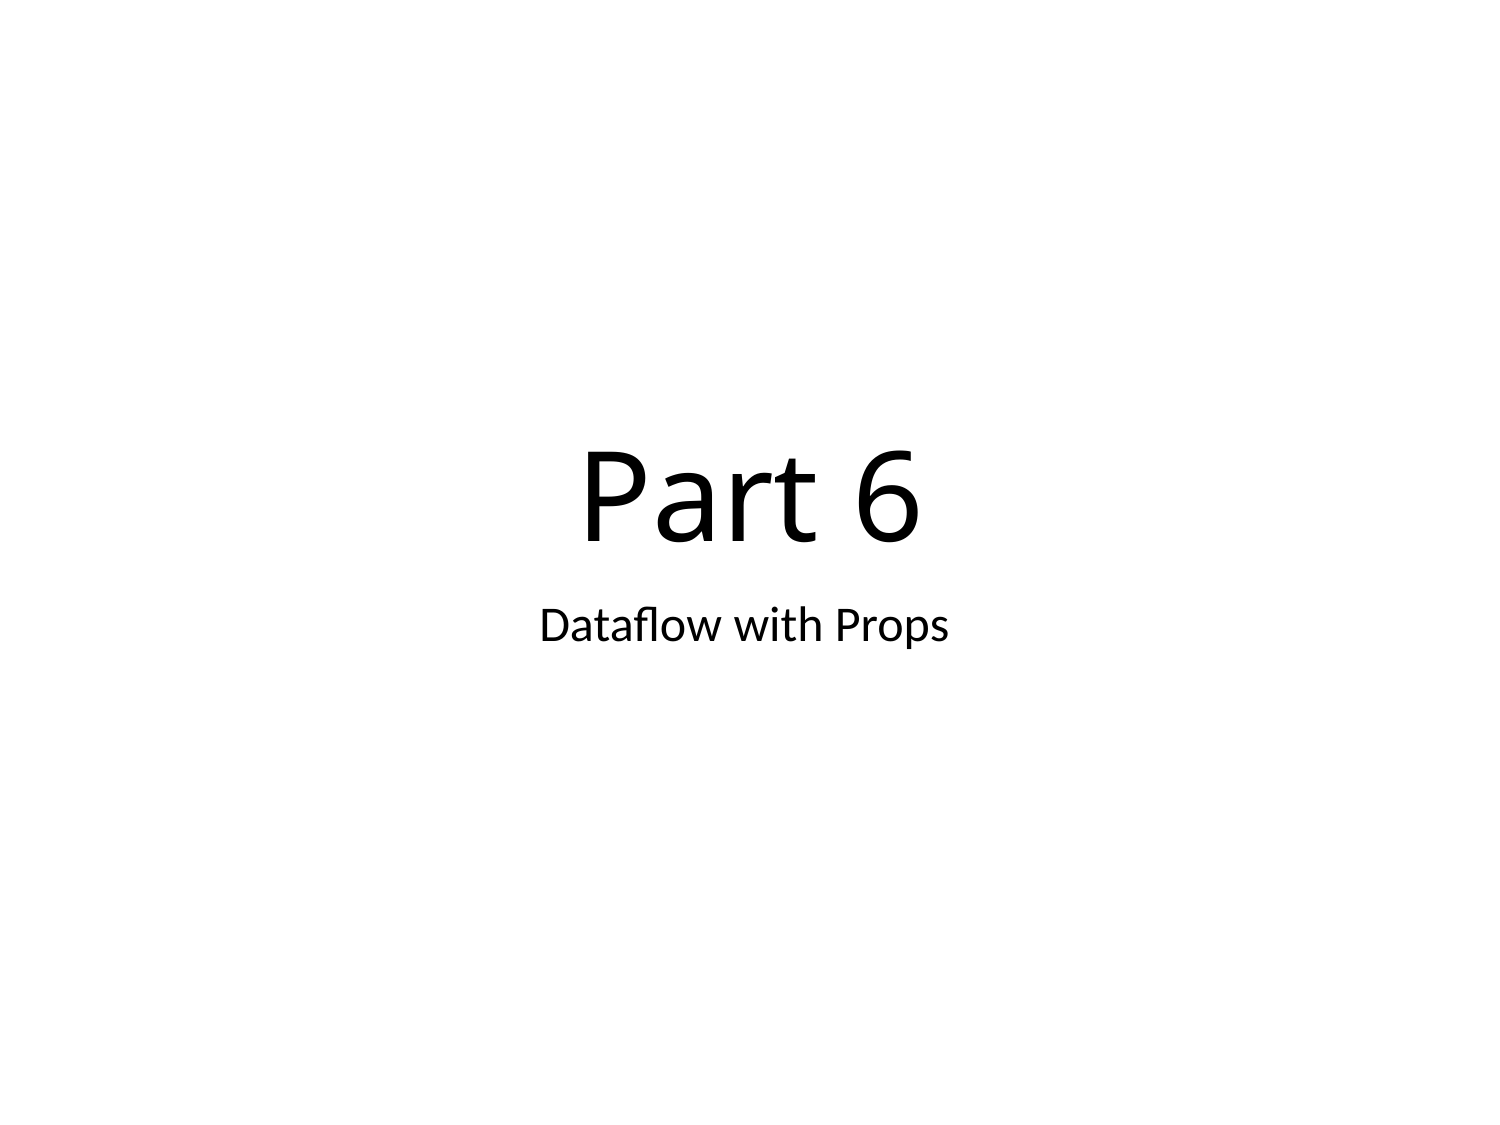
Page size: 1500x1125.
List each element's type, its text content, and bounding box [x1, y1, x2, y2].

title Part 6 [112, 184, 1388, 576]
subtitle Dataflow with Props [187, 590, 1313, 863]
